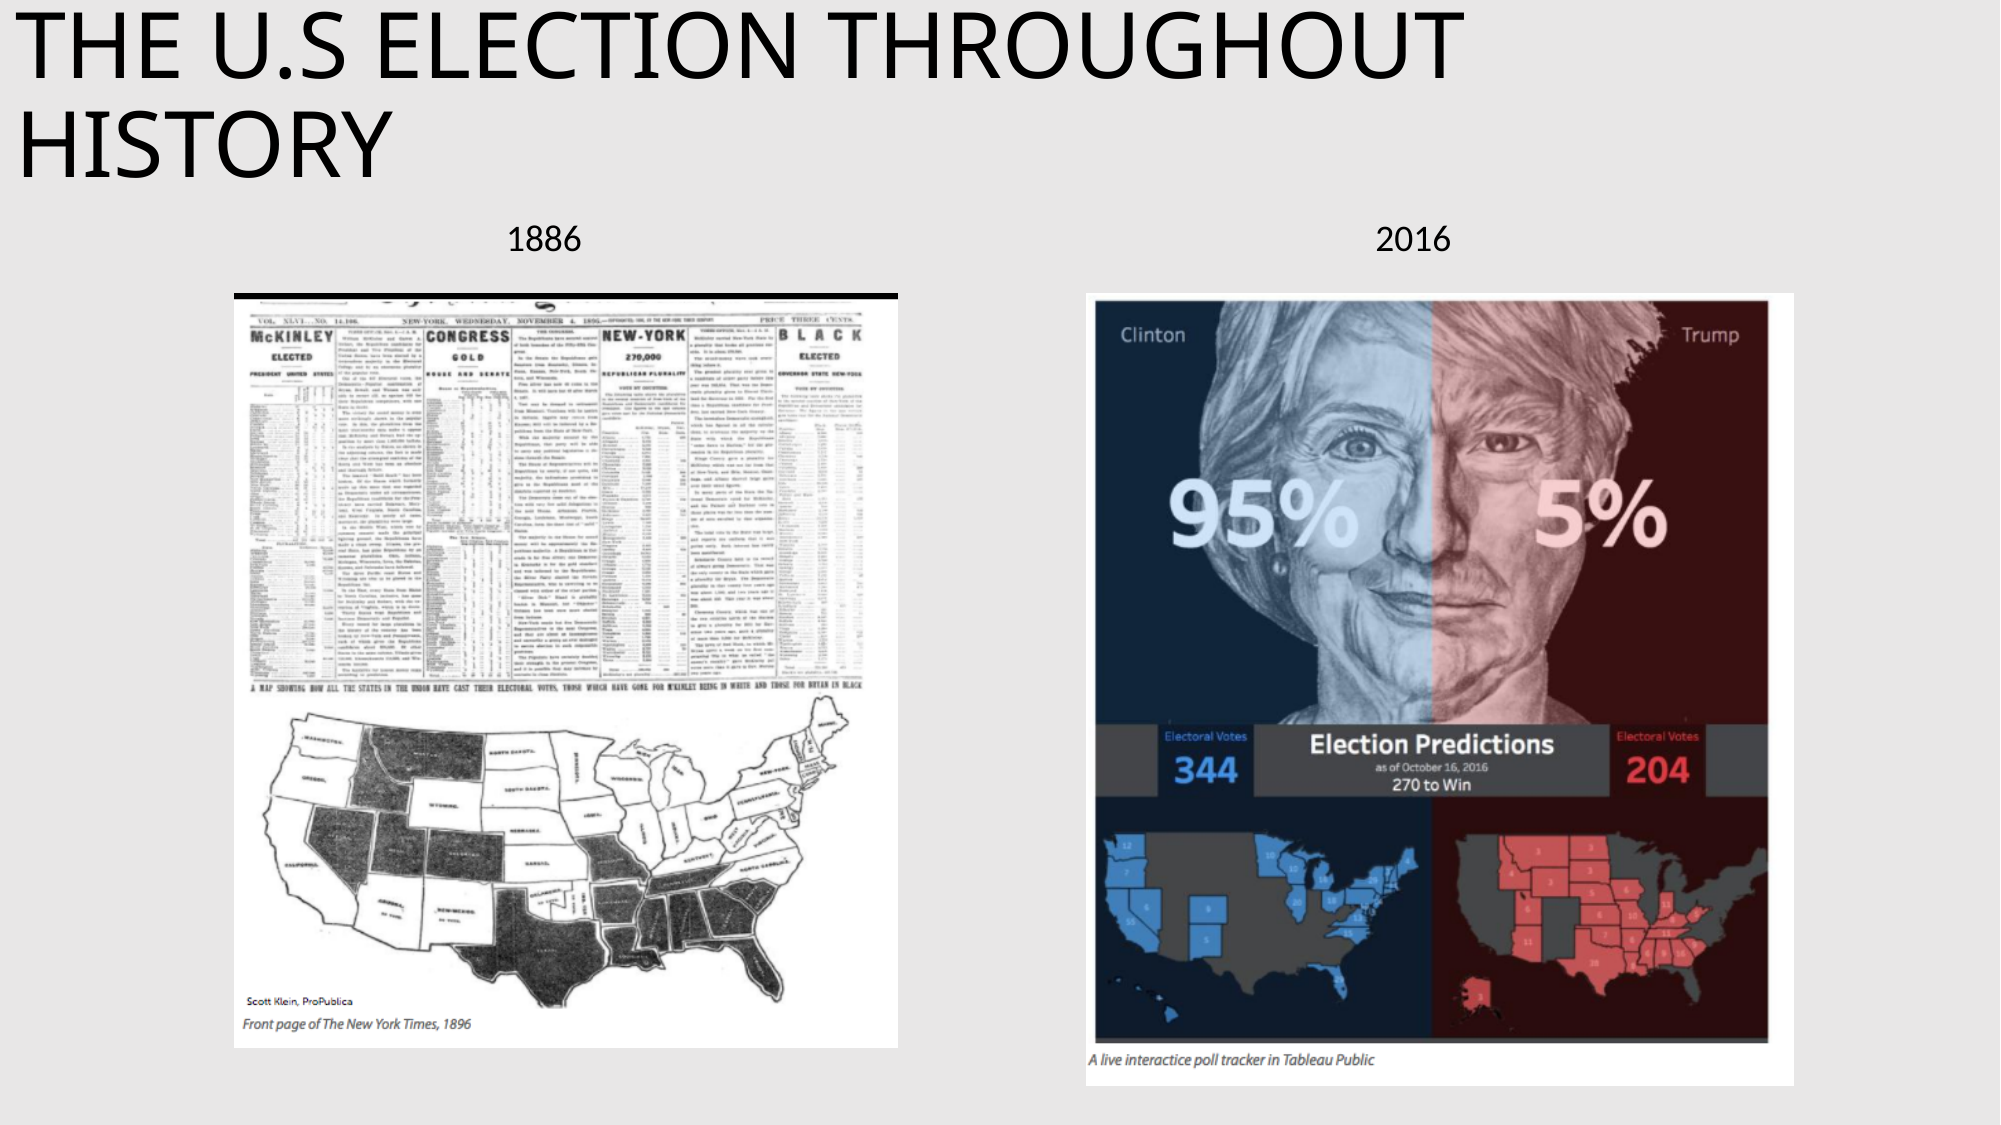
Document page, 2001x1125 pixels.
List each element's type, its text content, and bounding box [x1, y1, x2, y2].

text_box 1886 [491, 206, 606, 267]
picture [1085, 293, 1794, 1086]
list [234, 293, 898, 1048]
title THE U.S ELECTION THROUGHOUT HISTORY [0, 0, 1725, 207]
text_box 2016 [1360, 206, 1467, 267]
